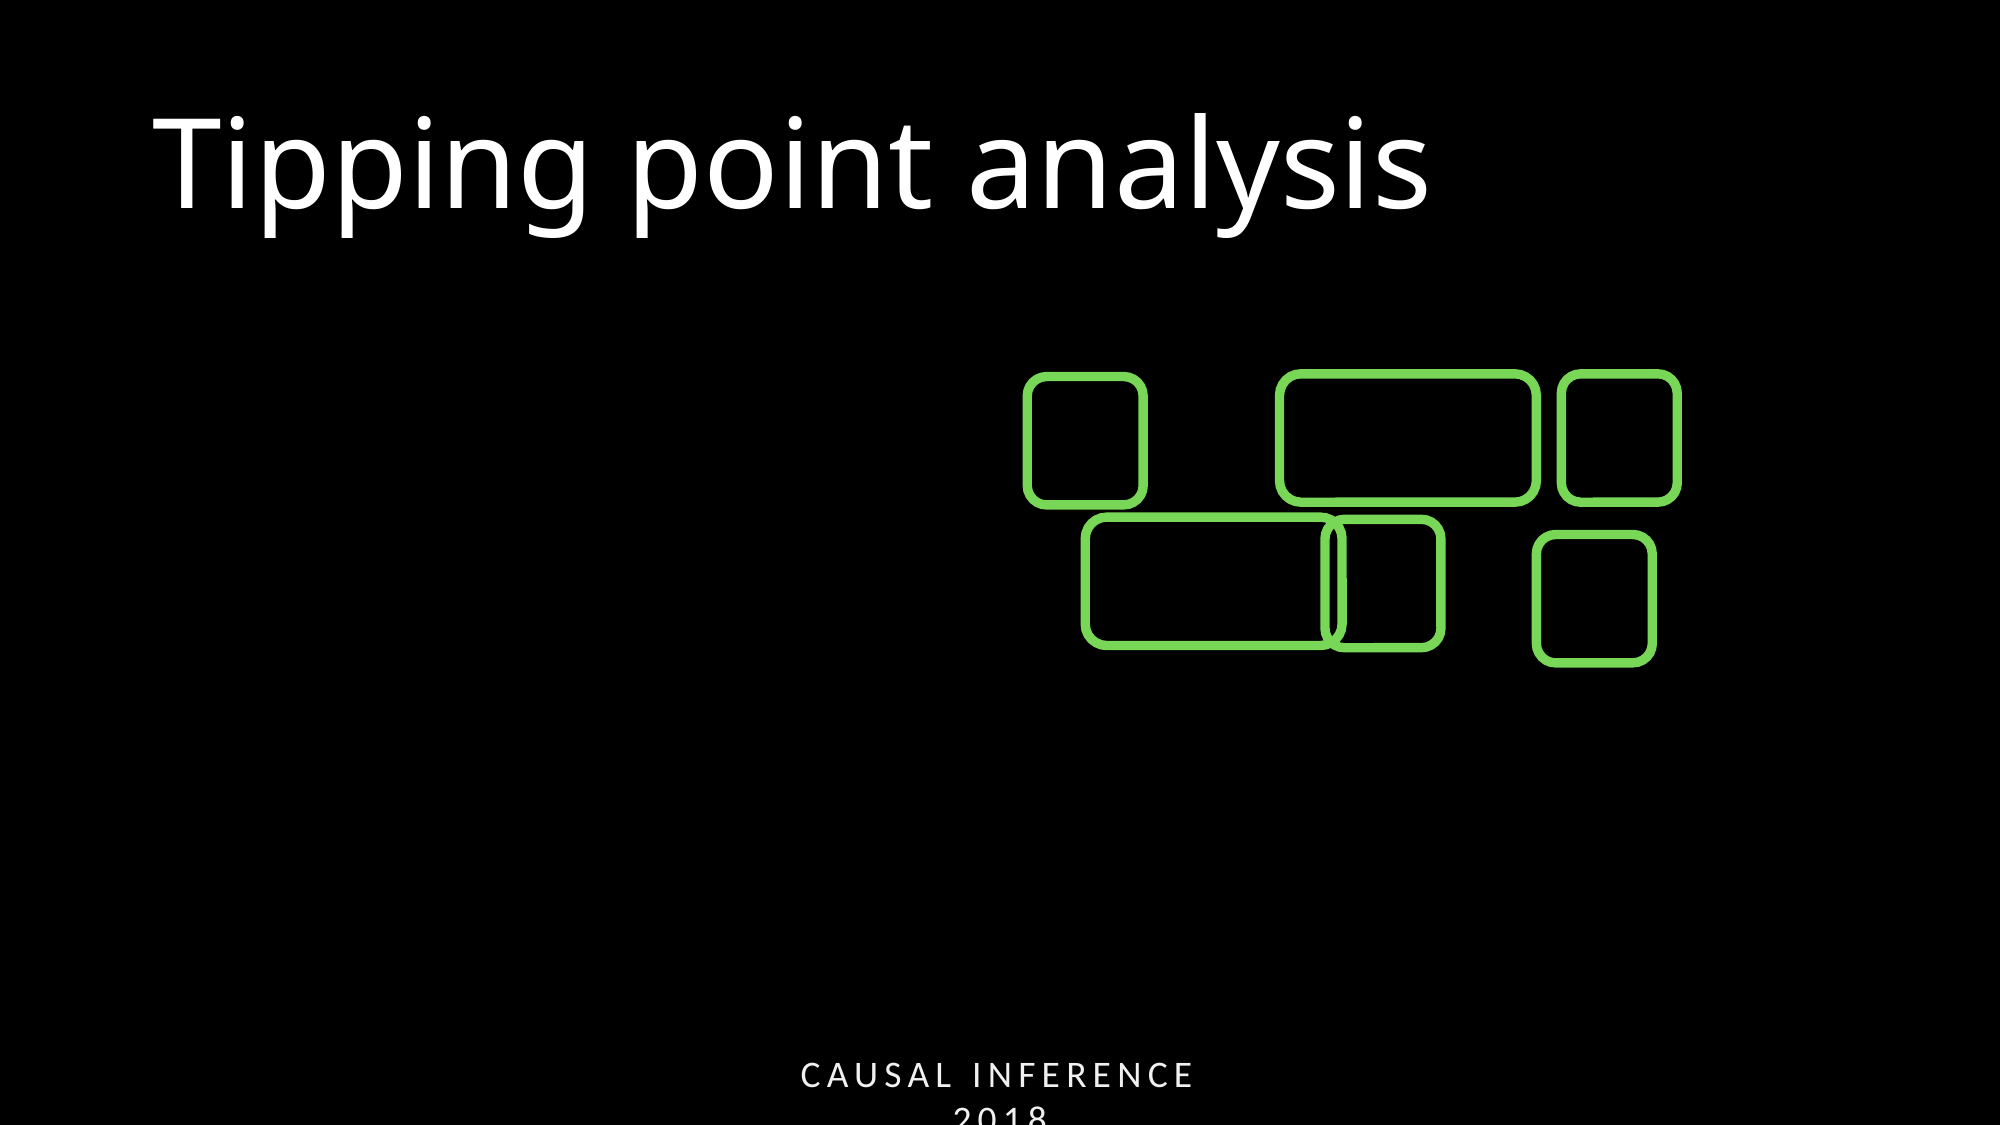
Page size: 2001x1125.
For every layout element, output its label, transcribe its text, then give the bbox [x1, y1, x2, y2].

text_box [1323, 518, 1442, 649]
text_box [1560, 372, 1679, 504]
title Tipping point analysis [137, 59, 1863, 278]
text_box [1026, 375, 1145, 506]
text_box [1084, 516, 1334, 647]
text_box [1278, 372, 1538, 504]
text_box [1535, 533, 1654, 664]
